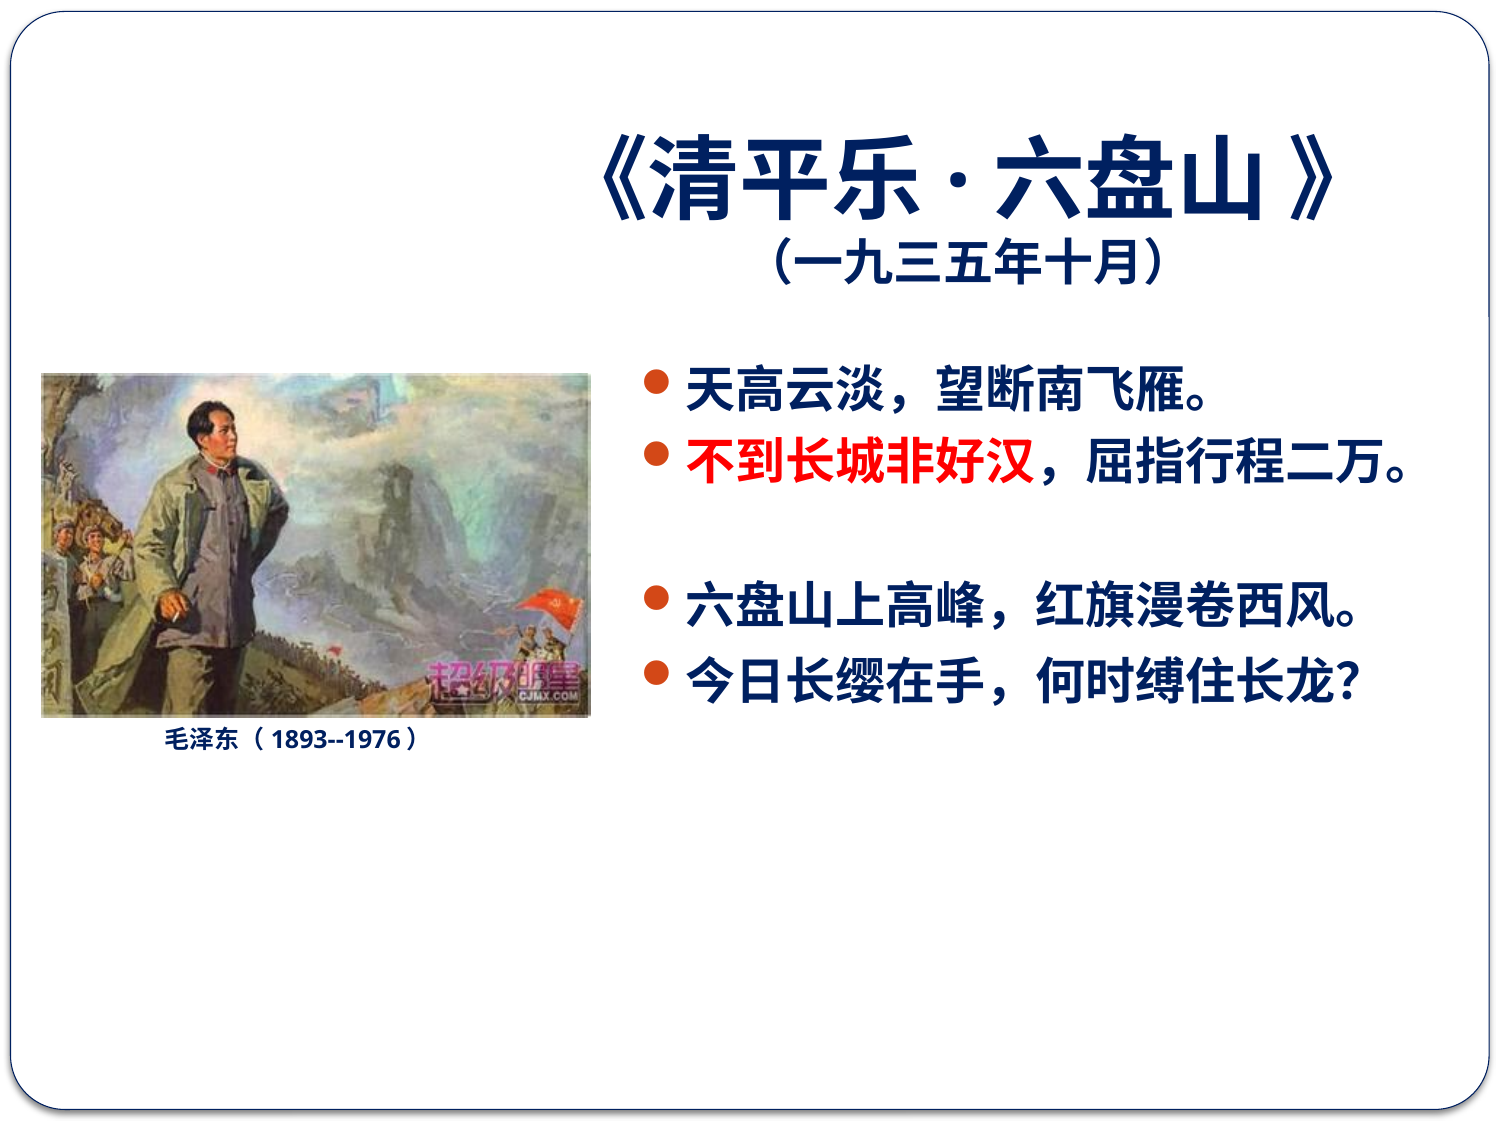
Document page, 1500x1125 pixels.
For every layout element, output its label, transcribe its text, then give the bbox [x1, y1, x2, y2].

text_box 《清平乐·六盘山 》 （一九三五年十月） [466, 113, 1471, 299]
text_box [40, 373, 591, 776]
list 天高云淡，望断南飞雁。 不到长城非好汉，屈指行程二万。 六盘山上高峰，红旗漫卷西风。 今日长缨在手，何时缚住长龙？ [625, 350, 1483, 847]
